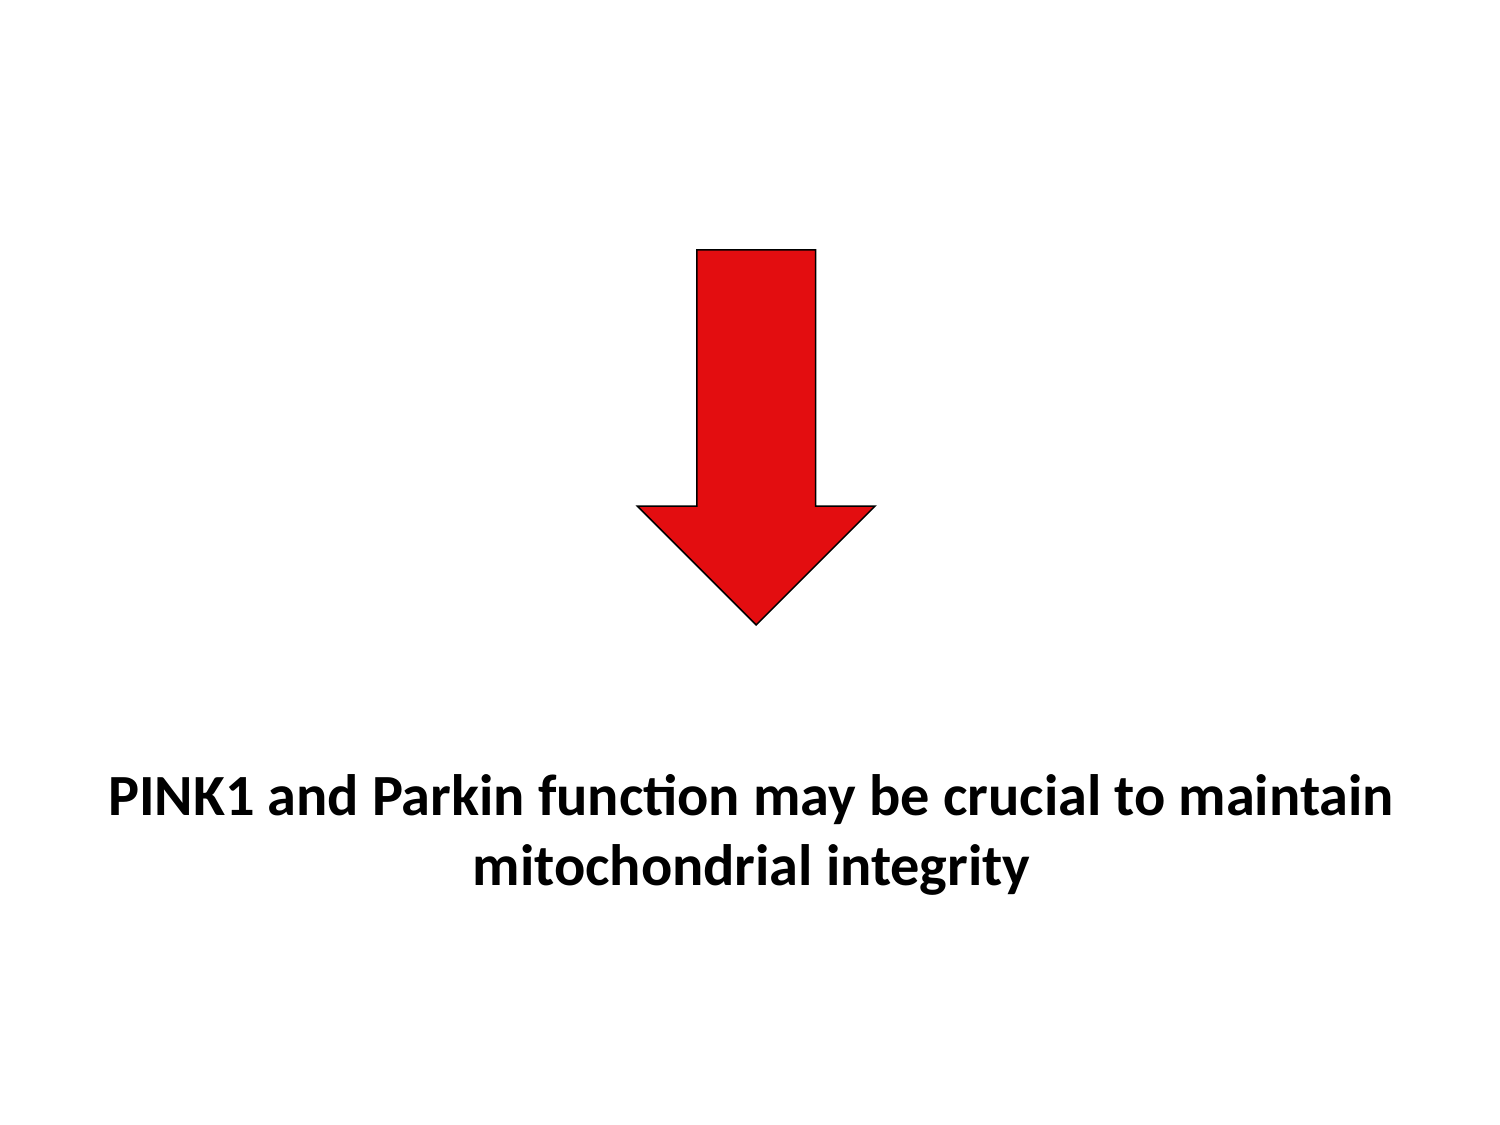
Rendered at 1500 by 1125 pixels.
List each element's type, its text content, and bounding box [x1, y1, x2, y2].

text_box [637, 249, 875, 625]
text_box PINK1 and Parkin function may be crucial to maintain mitochondrial integrity [93, 749, 1410, 905]
